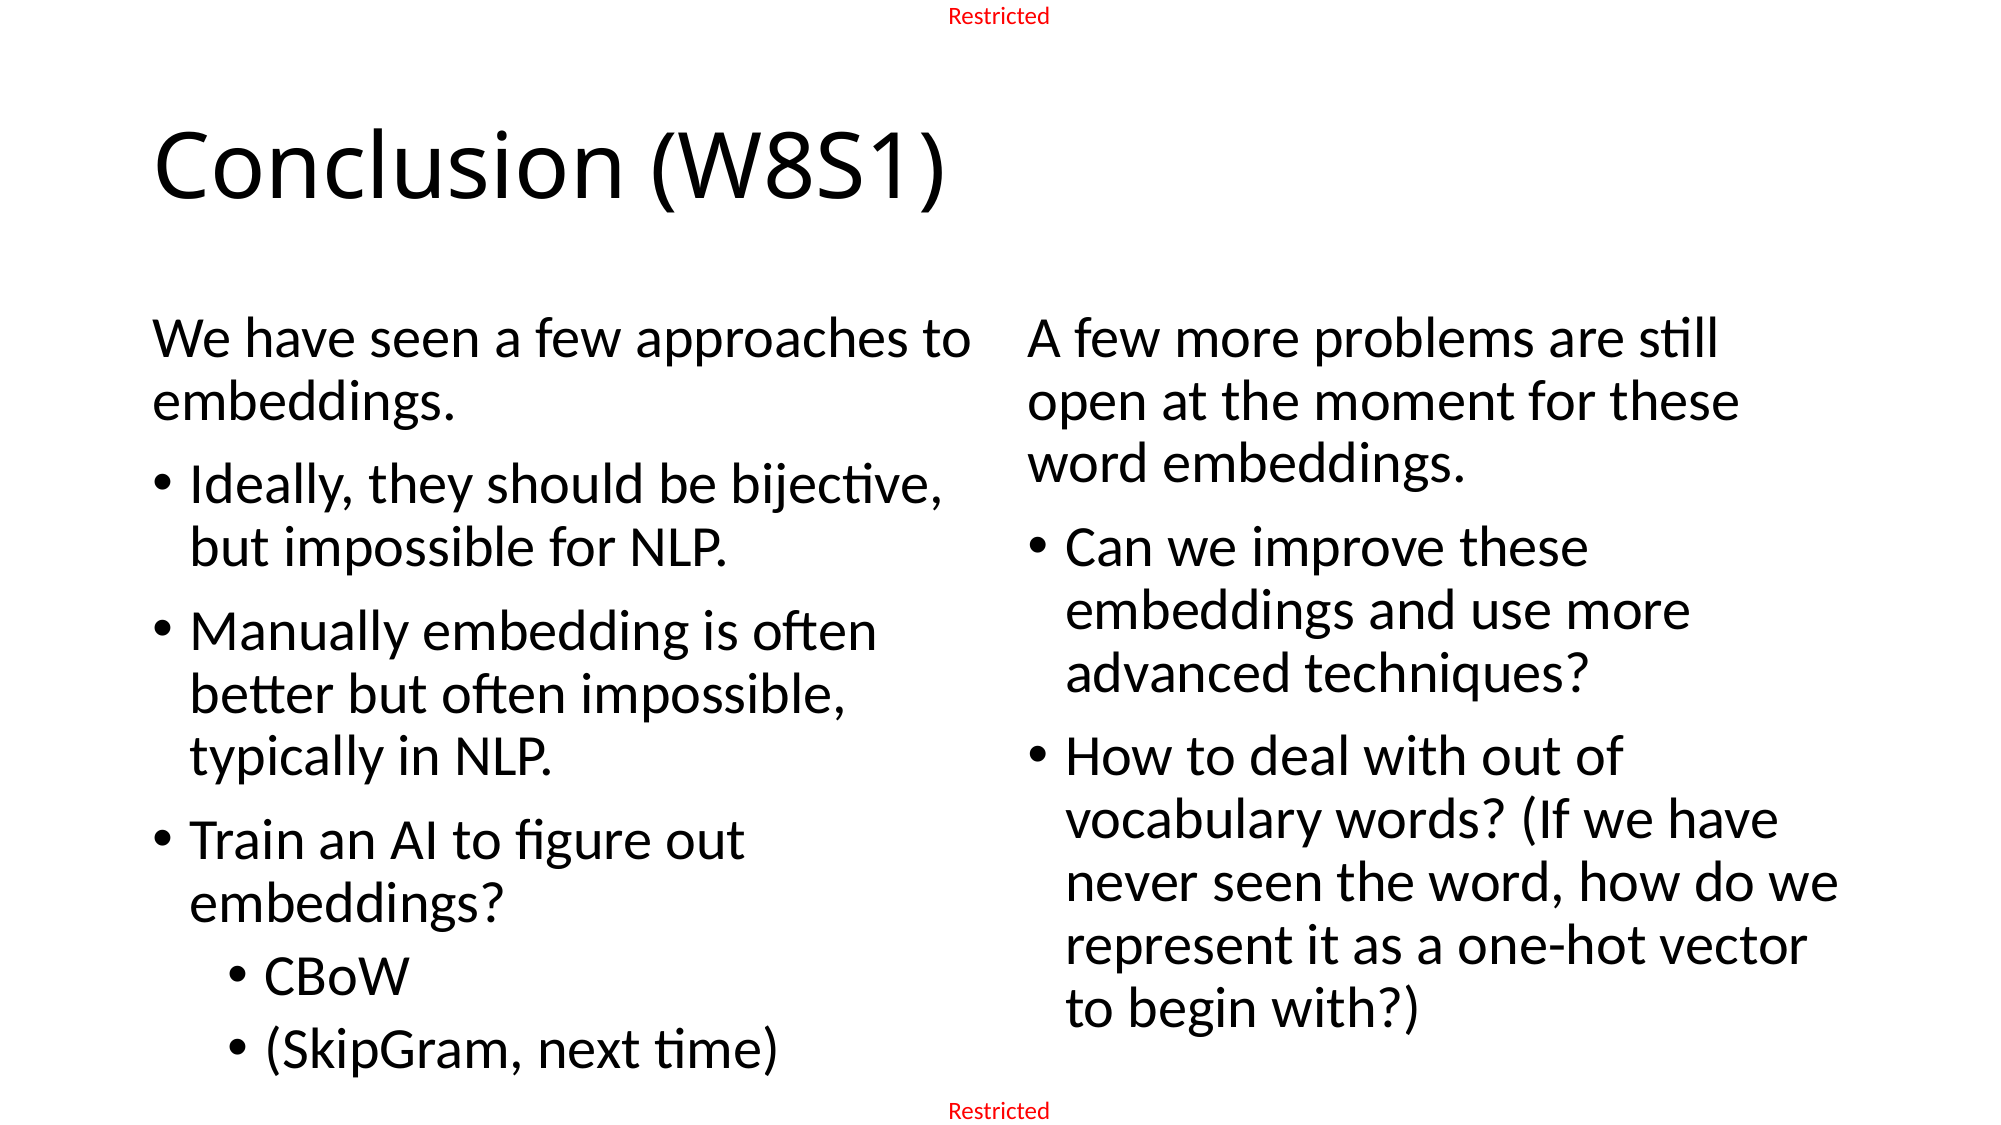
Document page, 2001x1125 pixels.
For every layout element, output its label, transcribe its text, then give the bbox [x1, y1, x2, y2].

title Conclusion (W8S1) [137, 59, 1863, 278]
list A few more problems are still open at the moment for these word embeddings. Can we improve these embeddings and use more advanced techniques? How to deal with out of vocabulary words? (If we have never seen the word, how do we represent it as a one-hot vector to begin with?) [1012, 299, 1863, 1125]
list We have seen a few approaches to embeddings. Ideally, they should be bijective, but impossible for NLP. Manually embedding is often better but often impossible, typically in NLP. Train an AI to figure out embeddings? CBoW (SkipGram, next time) [137, 299, 1000, 1125]
